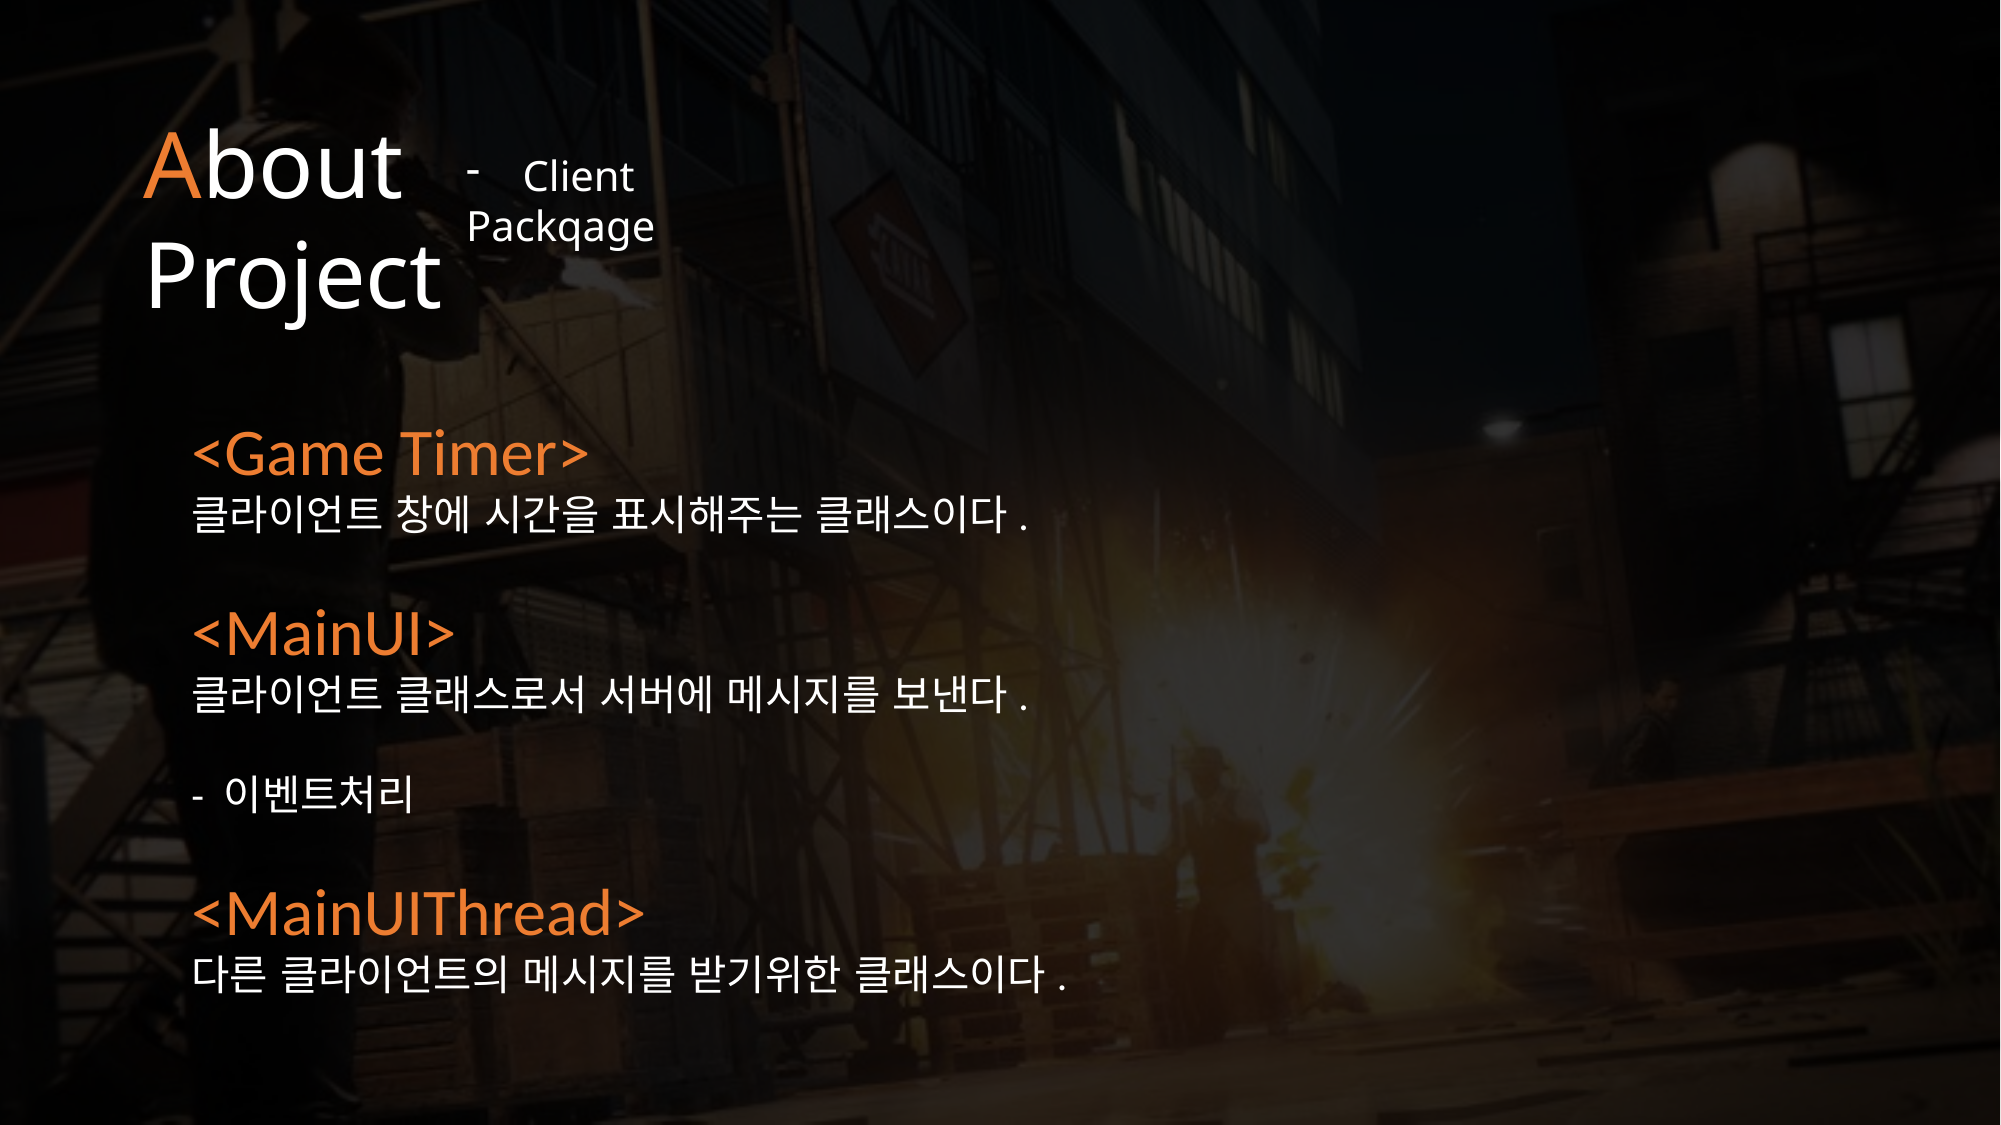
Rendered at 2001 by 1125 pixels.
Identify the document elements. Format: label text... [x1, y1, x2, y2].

text_box Client Packqage [451, 142, 671, 307]
text_box [0, 0, 2000, 1125]
text_box <Game Timer> 클라이언트 창에 시간을 표시해주는 클래스이다. <MainUI> 클라이언트 클래스로서 서버에 메시지를 보낸다. - 이벤트처리 <MainUIThread> 다른 클라이언트의 메시지를 받기위한 클래스이다. [176, 401, 1824, 1006]
text_box About Project [128, 99, 700, 334]
